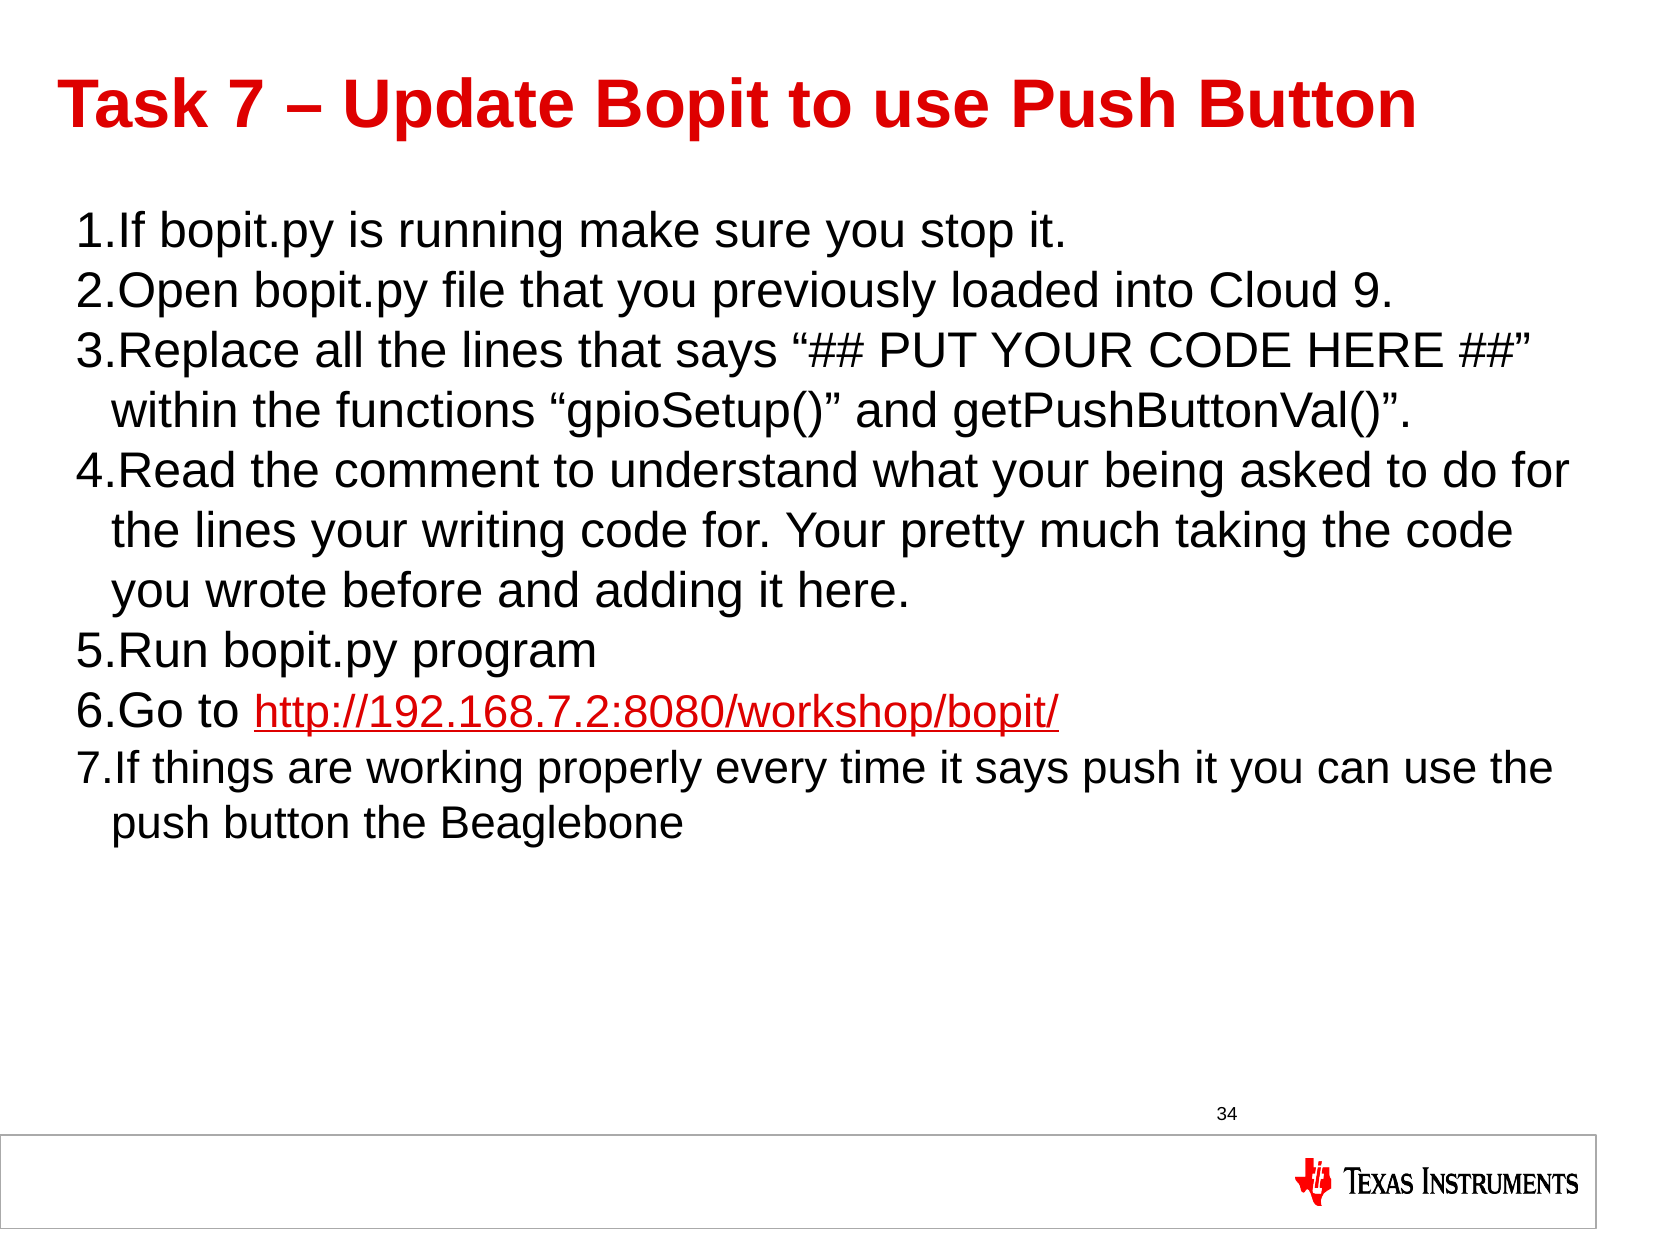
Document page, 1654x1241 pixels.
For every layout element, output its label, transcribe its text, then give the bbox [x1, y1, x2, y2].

text_box If bopit.py is running make sure you stop it. Open bopit.py file that you previously loaded into Cloud 9. Replace all the lines that says “## PUT YOUR CODE HERE ##” within the functions “gpioSetup()” and getPushButtonVal()”. Read the comment to understand what your being asked to do for the lines your writing code for. Your pretty much taking the code you wrote before and adding it here. Run bopit.py program Go to http://192.168.7.2:8080/workshop/bopit/ If things are working properly every time it says push it you can use the push button the Beaglebone [60, 189, 1592, 1084]
picture [1295, 1158, 1578, 1206]
text_box Task 7 – Update Bopit to use Push Button [41, 25, 1572, 174]
text_box <number> [1201, 1093, 1587, 1132]
